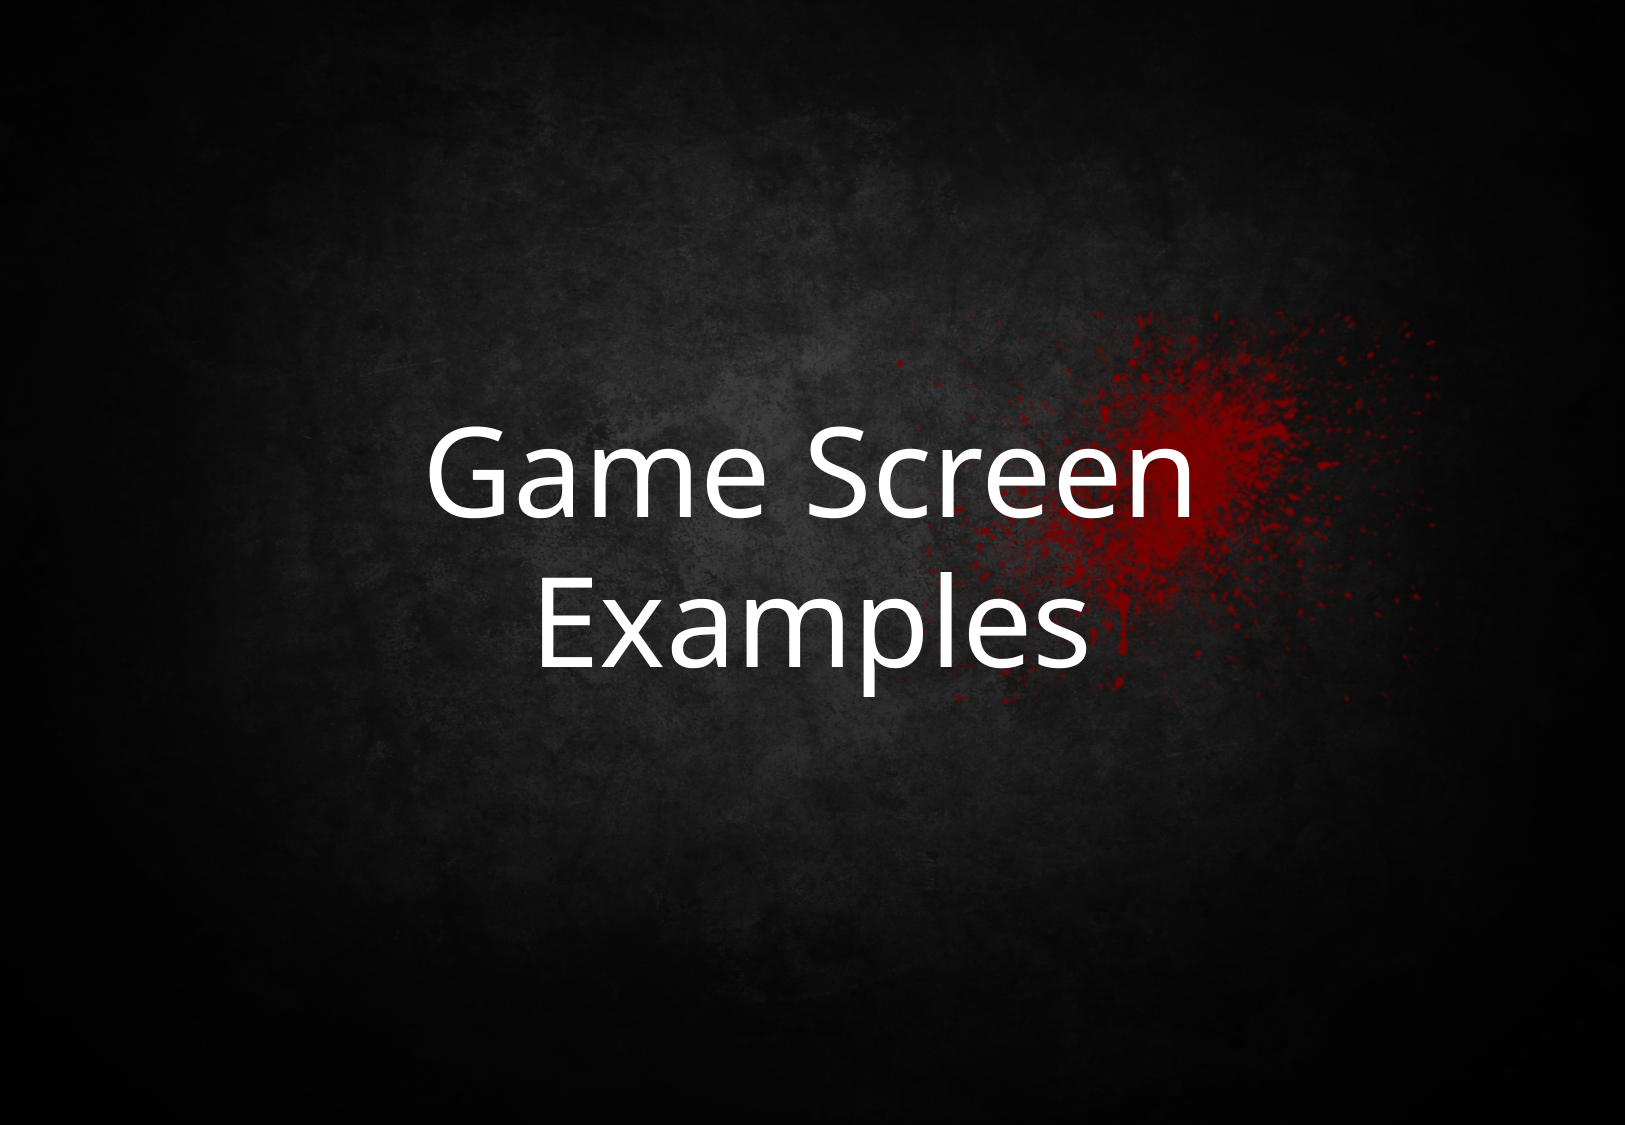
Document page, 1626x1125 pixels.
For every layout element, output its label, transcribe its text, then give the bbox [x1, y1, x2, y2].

text_box Game Screen Examples [408, 384, 889, 700]
picture [0, 0, 1625, 1125]
